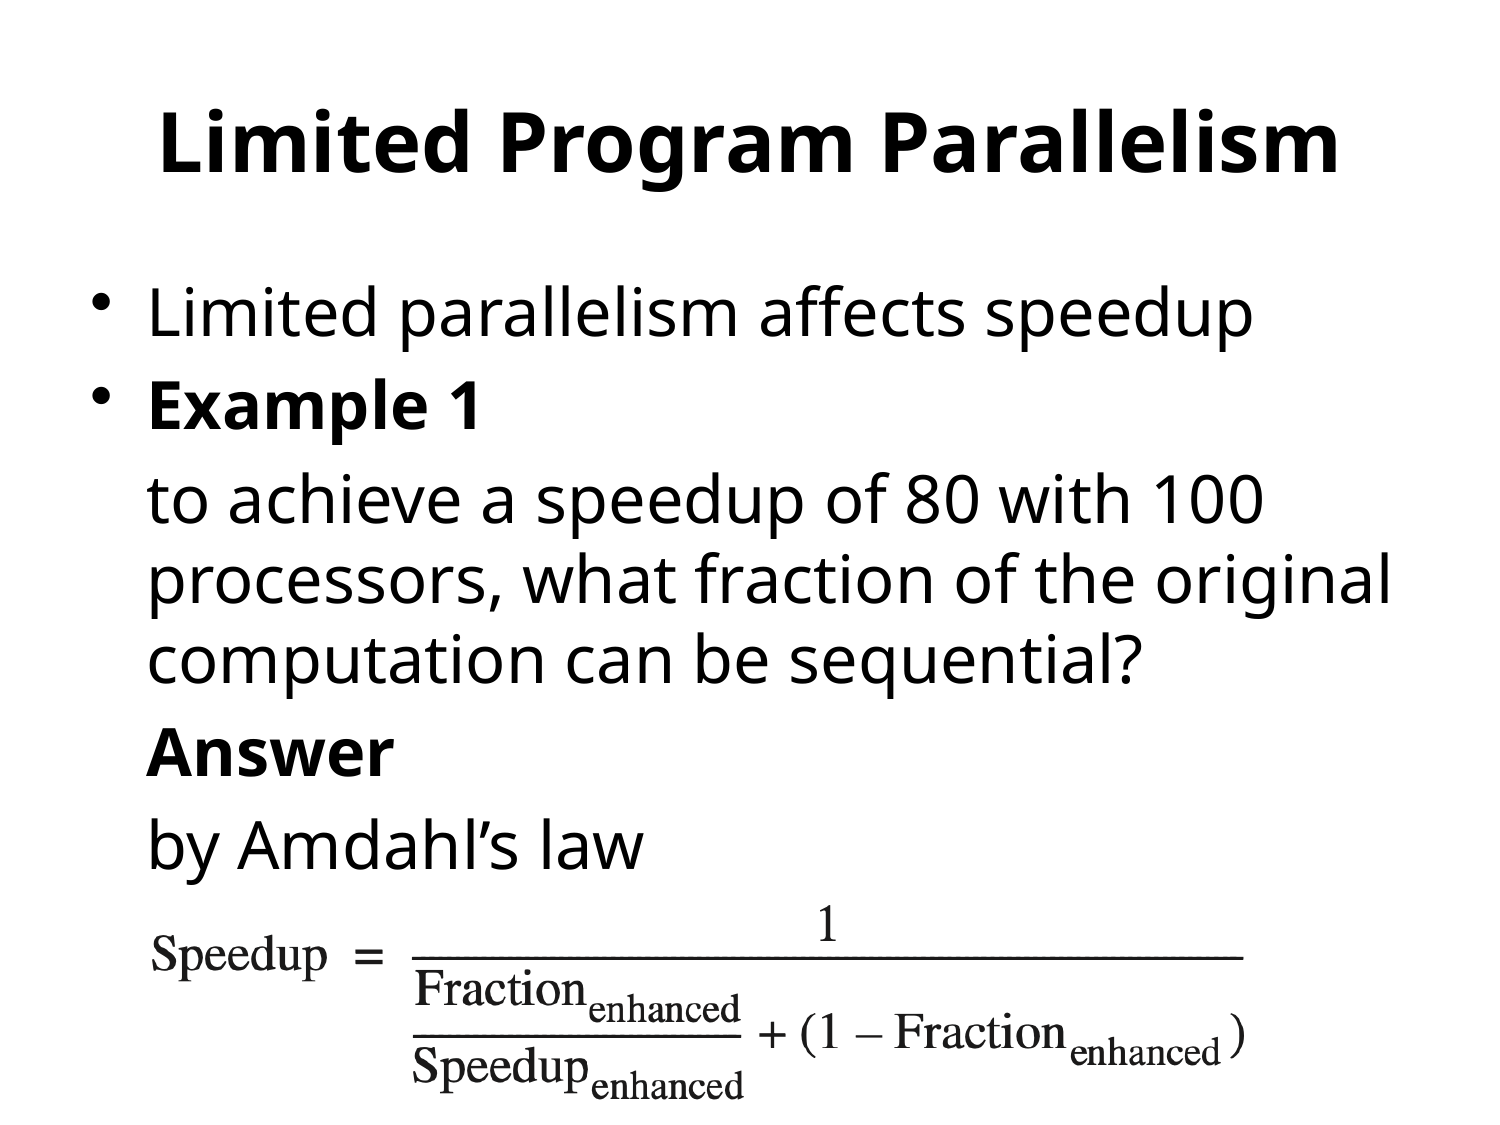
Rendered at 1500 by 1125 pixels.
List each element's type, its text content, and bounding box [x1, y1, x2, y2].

title Limited Program Parallelism [0, 45, 1500, 233]
list Limited parallelism affects speedup Example 1 to achieve a speedup of 80 with 100 processors, what fraction of the original computation can be sequential? Answer by Amdahl’s law [75, 262, 1500, 1125]
picture [135, 870, 1261, 1125]
